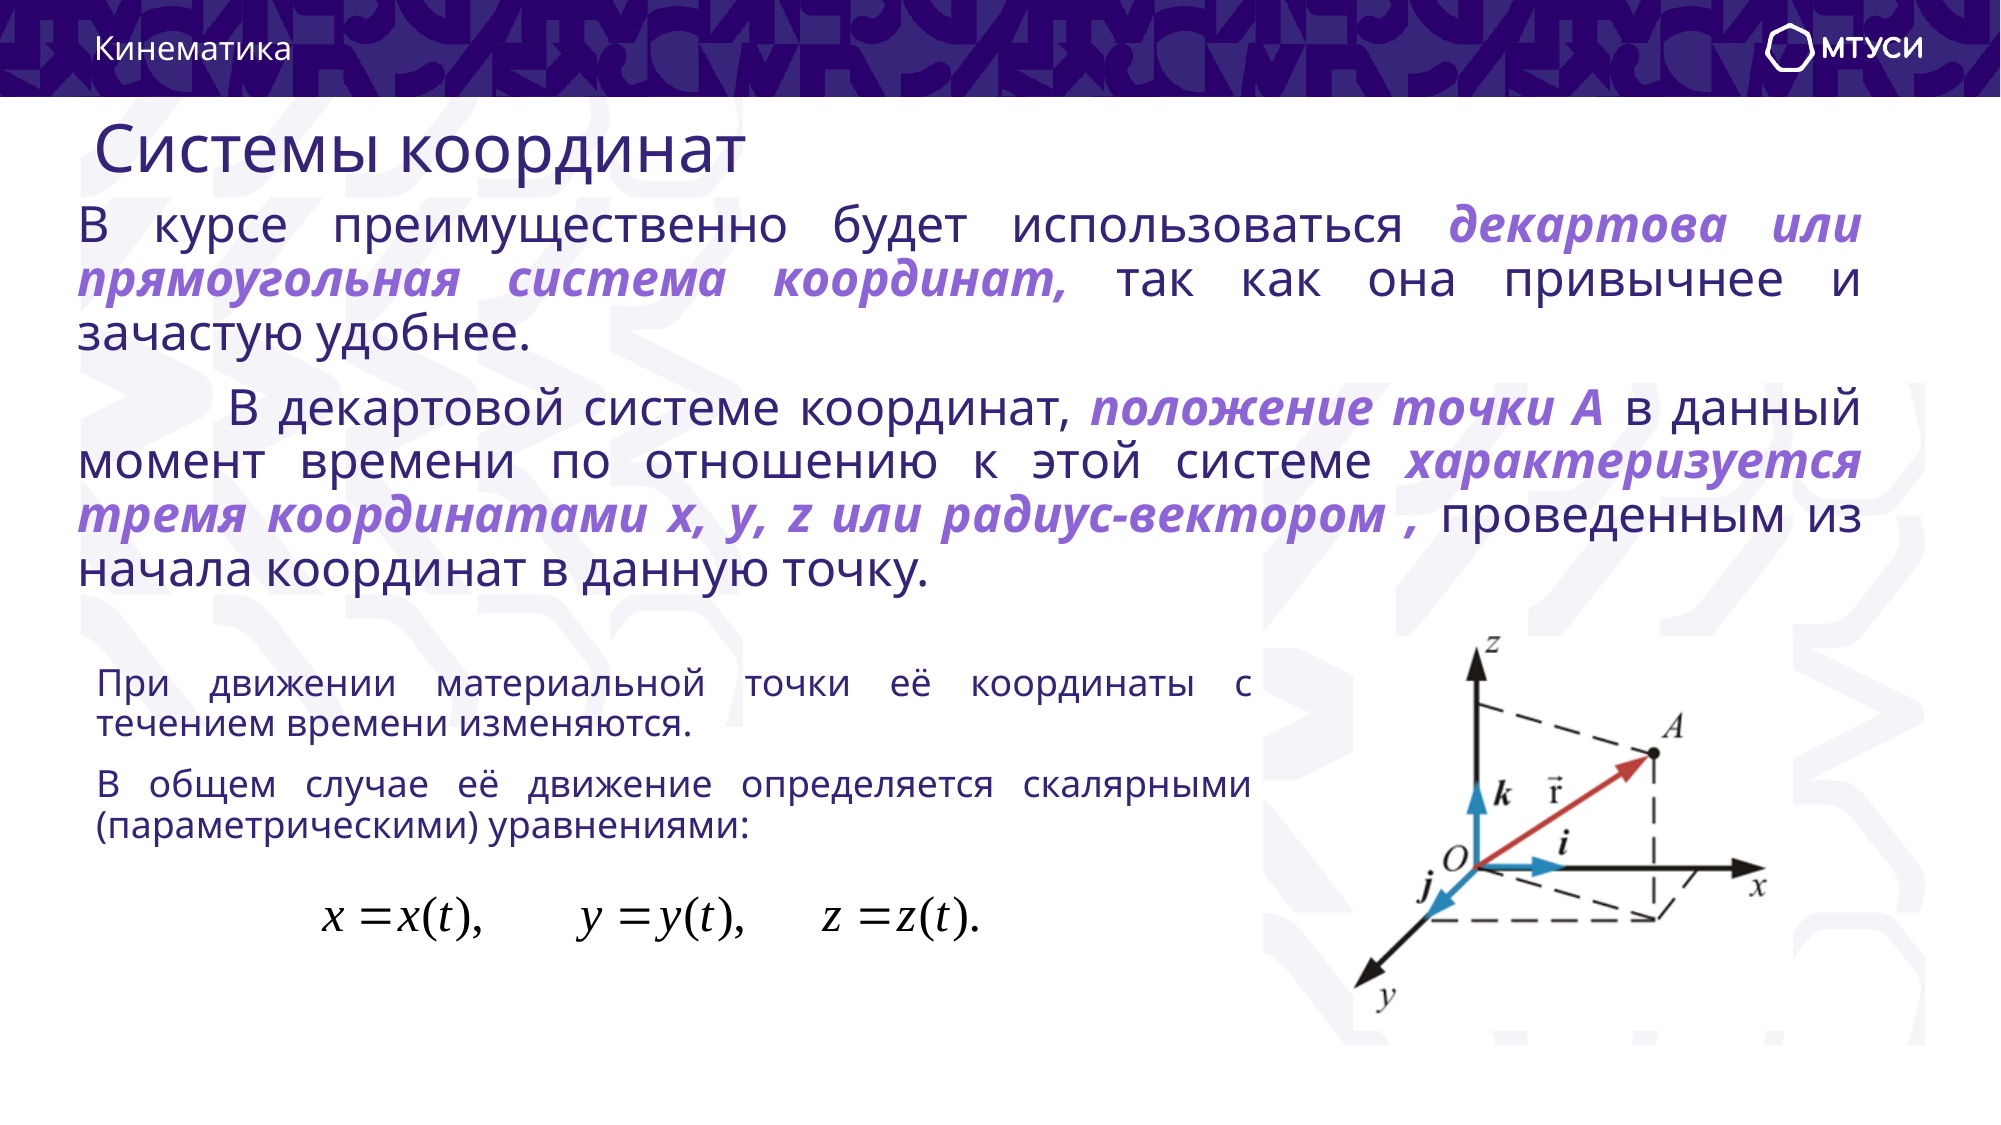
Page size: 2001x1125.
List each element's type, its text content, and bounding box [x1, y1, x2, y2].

title Системы координат [78, 98, 1921, 204]
picture [0, 0, 2001, 1111]
list При движении материальной точки её координаты с течением времени изменяются. В общем случае её движение определяется скалярными (параметрическими) уравнениями: [81, 656, 1269, 864]
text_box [316, 891, 982, 949]
list Кинематика [78, 24, 1710, 70]
